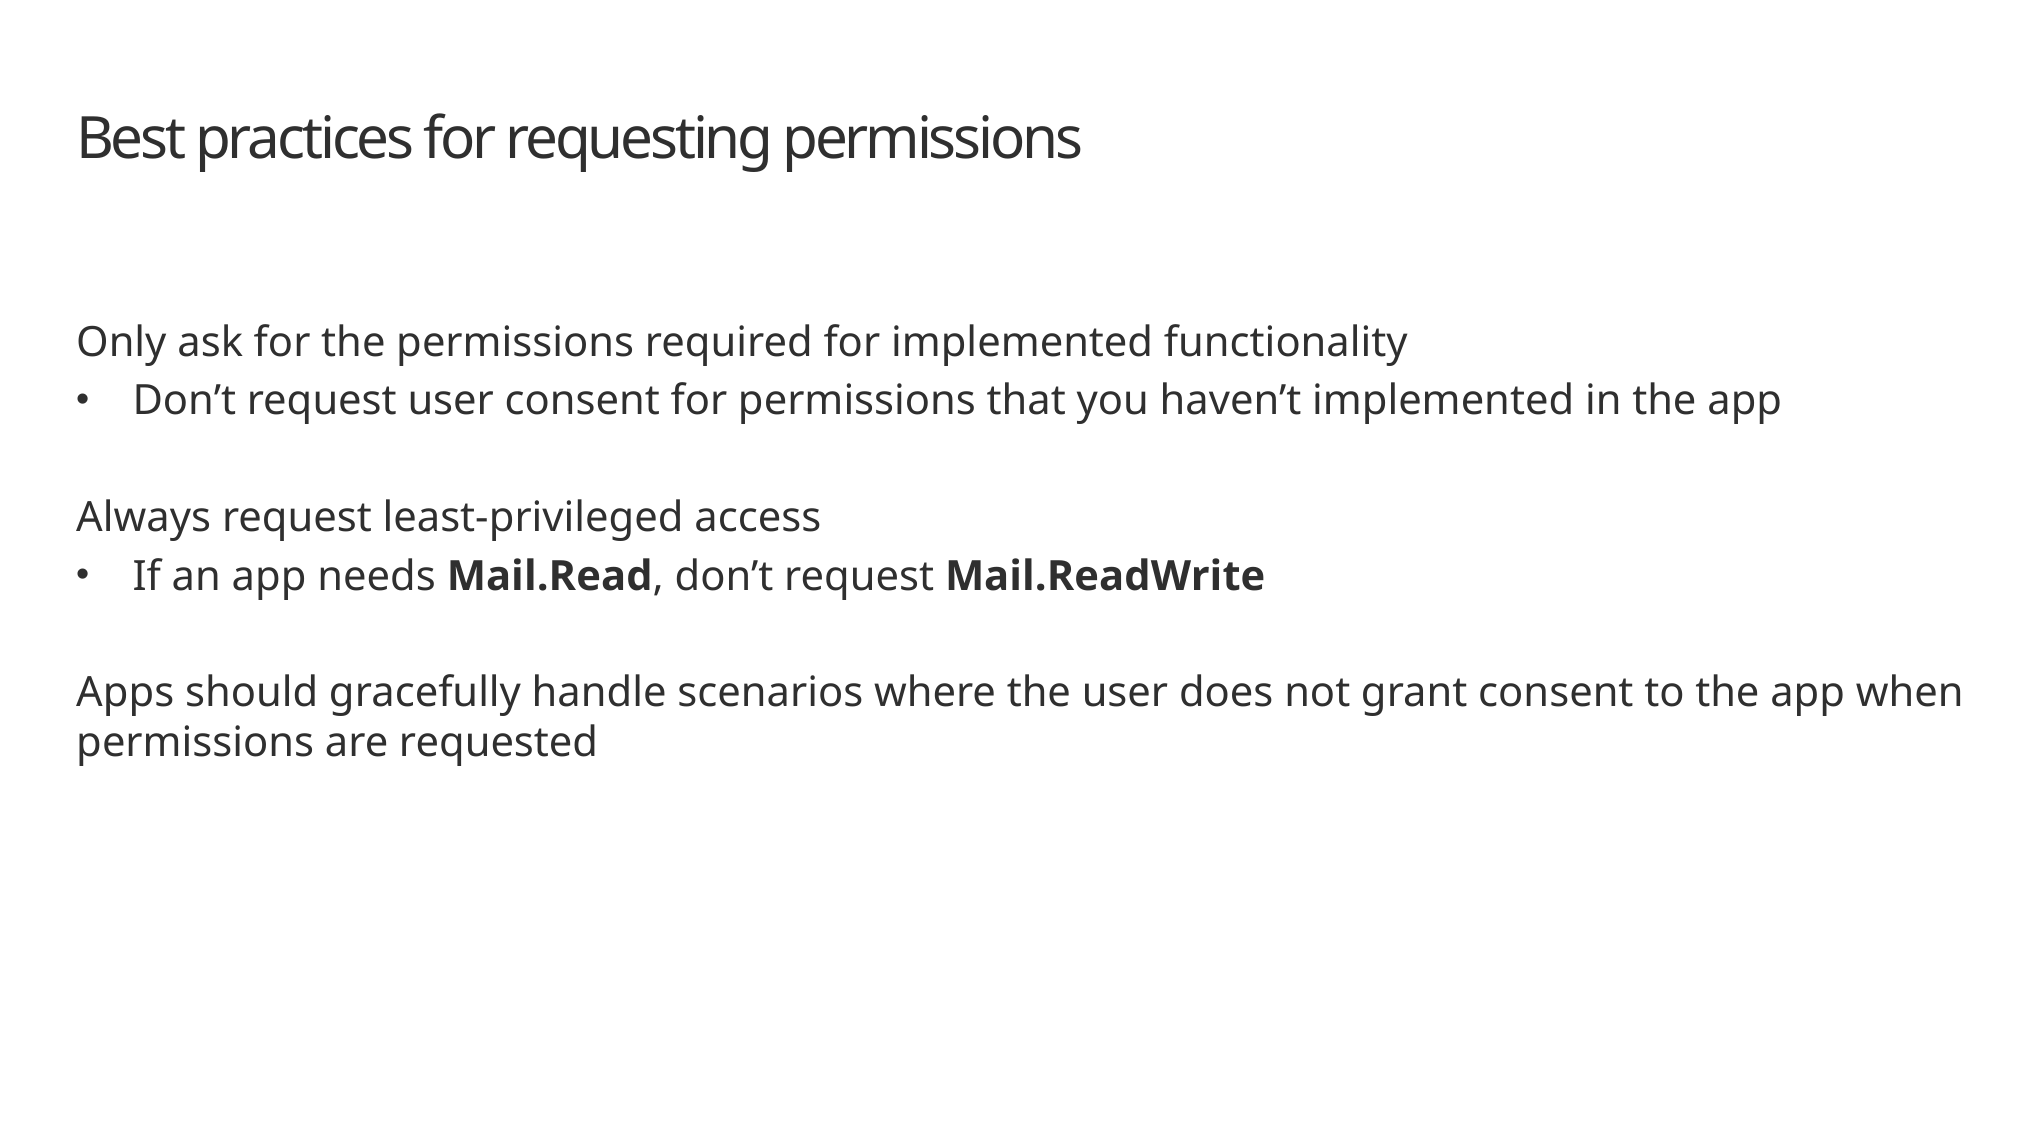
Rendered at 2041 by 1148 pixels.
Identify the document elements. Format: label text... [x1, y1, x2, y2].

list Only ask for the permissions required for implemented functionality Don’t request user consent for permissions that you haven’t implemented in the app Always request least-privileged access If an app needs Mail.Read, don’t request Mail.ReadWrite Apps should gracefully handle scenarios where the user does not grant consent to the app when permissions are requested [76, 314, 1969, 780]
title Best practices for requesting permissions [76, 103, 1969, 172]
